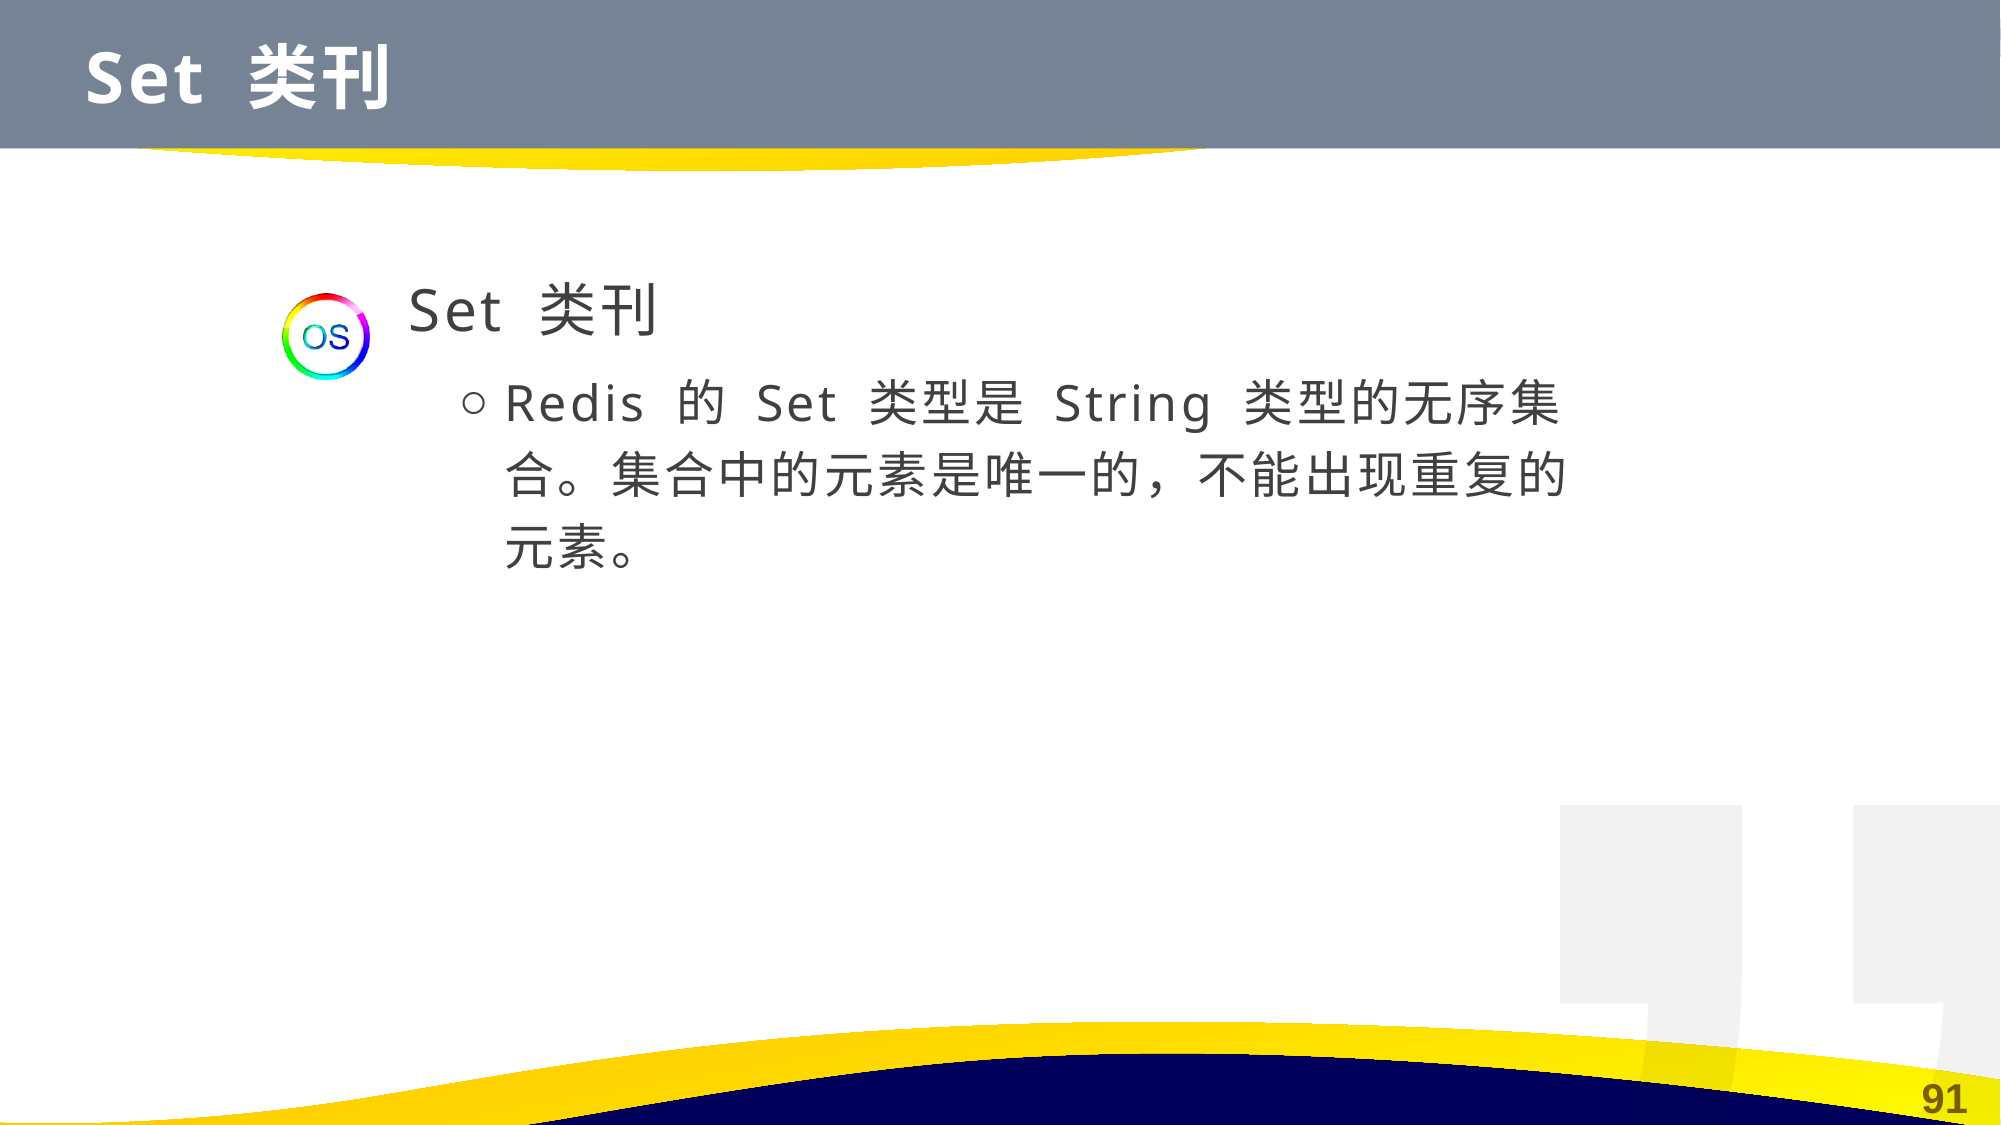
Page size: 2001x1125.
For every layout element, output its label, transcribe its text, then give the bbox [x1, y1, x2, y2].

text_box Set 类刊 [75, 24, 1925, 125]
picture [1560, 805, 2000, 1125]
text_box Set 类刊 Redis 的 Set 类型是 String 类型的无序集合。集合中的元素是唯一的，不能出现重复的元素。 [398, 217, 1602, 618]
picture [282, 293, 370, 380]
text_box [0, 0, 2000, 149]
